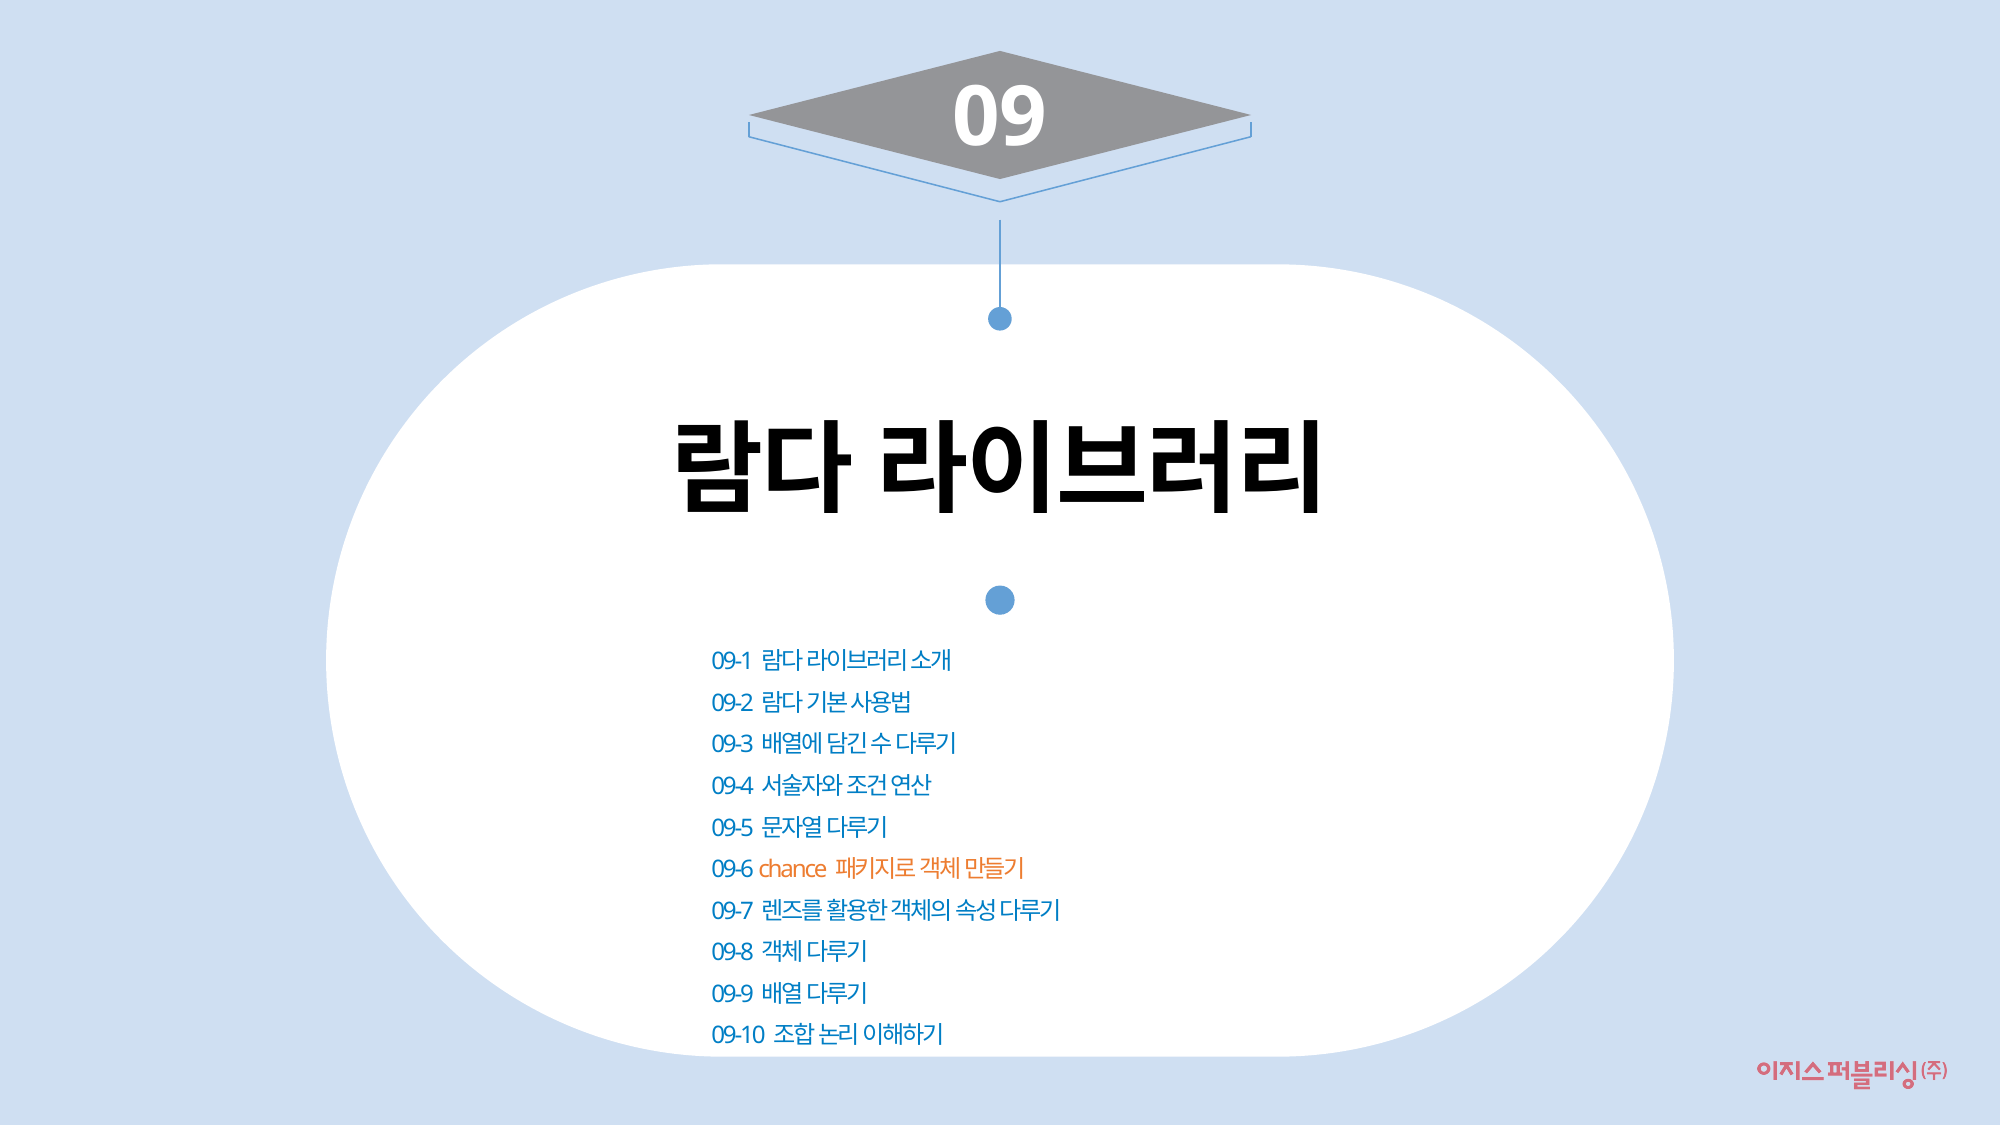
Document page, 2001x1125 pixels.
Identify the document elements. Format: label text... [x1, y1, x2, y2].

list 09-1 람다 라이브러리 소개 09-2 람다 기본 사용법 09-3 배열에 담긴 수 다루기 09-4 서술자와 조건 연산 09-5 문자열 다루기 09-6 chance 패키지로 객체 만들기 09-7 렌즈를 활용한 객체의 속성 다루기 09-8 객체 다루기 09-9 배열 다루기 09-10 조합 논리 이해하기 [696, 638, 1431, 1059]
list 09 [891, 66, 1109, 158]
list 람다 라이브러리 [505, 371, 1495, 534]
